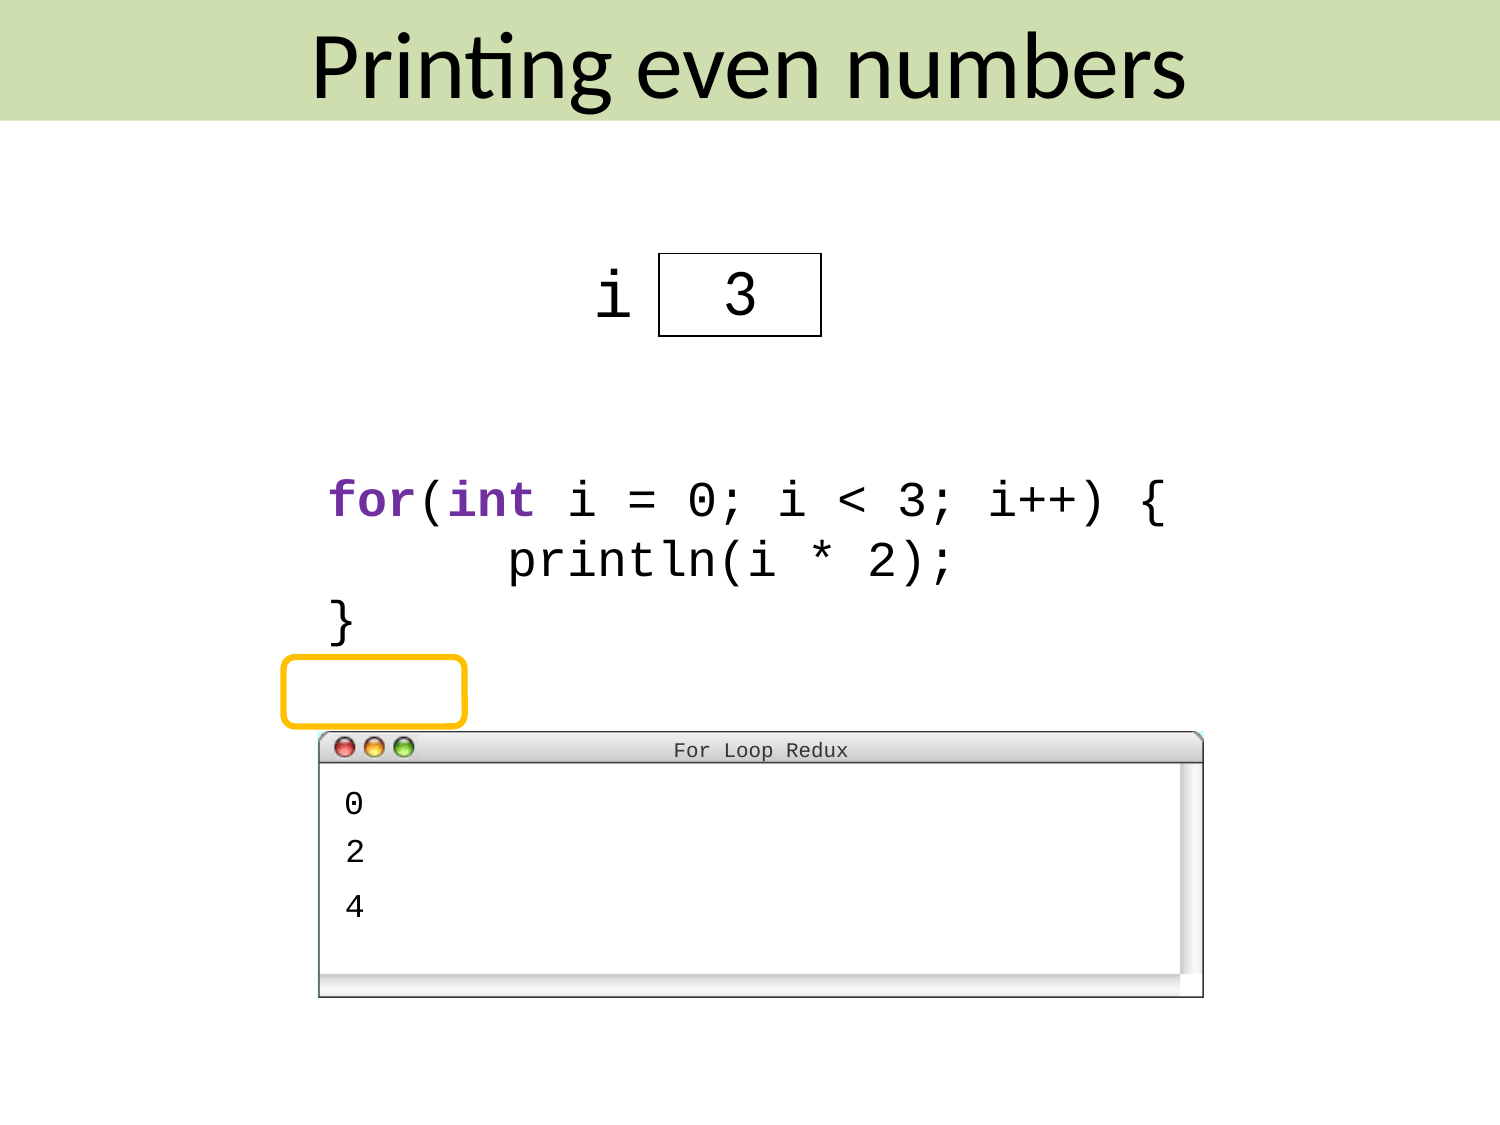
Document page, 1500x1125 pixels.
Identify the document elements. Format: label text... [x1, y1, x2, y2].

text_box Printing even numbers [0, 0, 1500, 121]
text_box [282, 656, 466, 727]
text_box i [578, 243, 649, 338]
text_box 3 [658, 253, 822, 337]
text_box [317, 728, 1204, 998]
text_box for(int i = 0; i < 3; i++) { println(i * 2); } [162, 398, 1182, 714]
